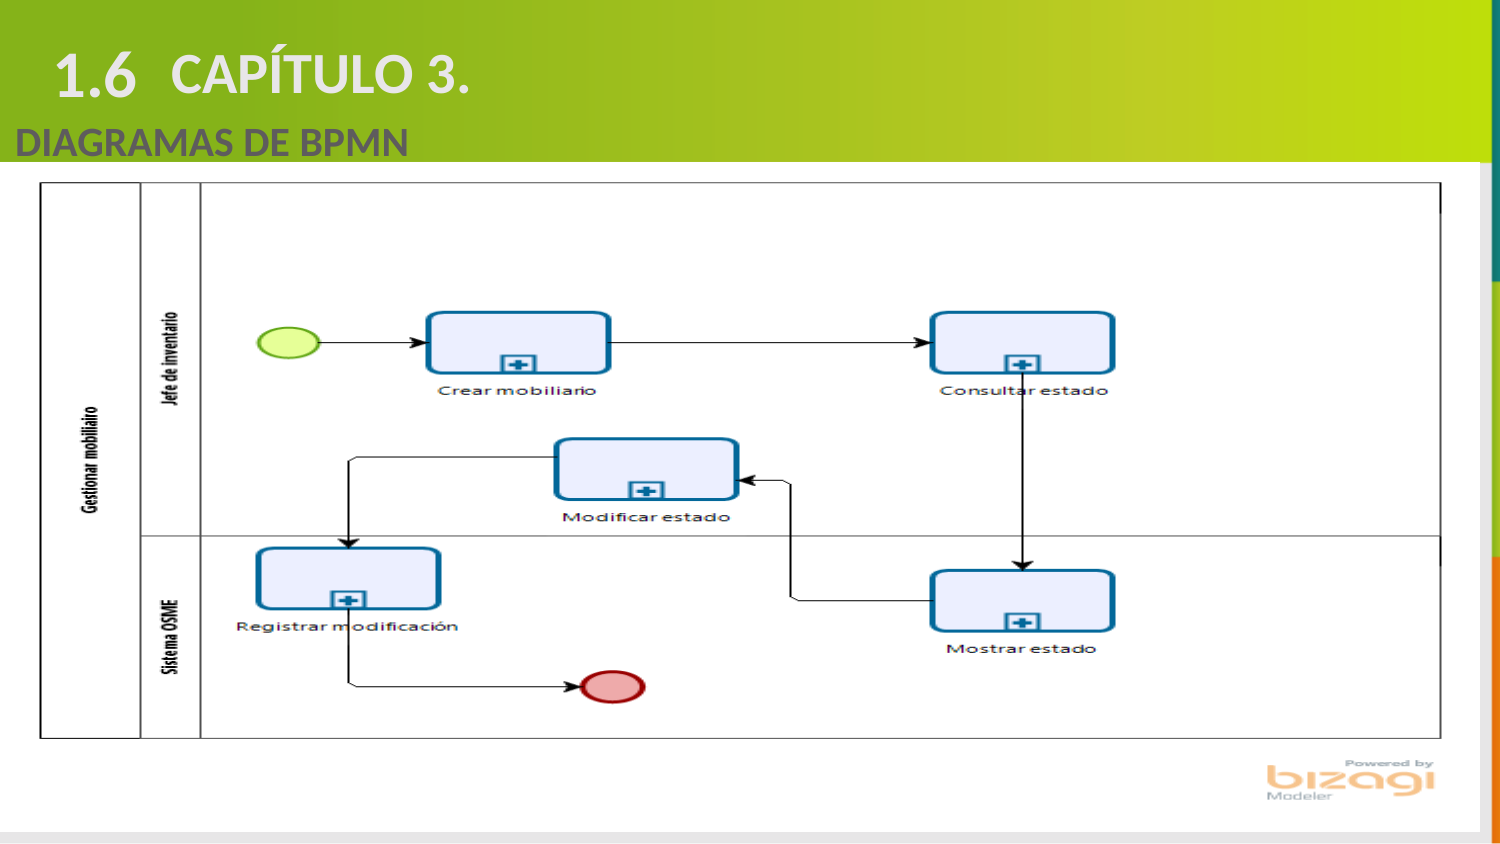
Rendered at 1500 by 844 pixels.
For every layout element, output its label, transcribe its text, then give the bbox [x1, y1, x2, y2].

text_box CAPÍTULO 3. [209, 27, 688, 107]
picture [0, 0, 1500, 844]
text_box DIAGRAMAS DE BPMN [0, 107, 1081, 160]
text_box 1.6 [37, 23, 209, 107]
